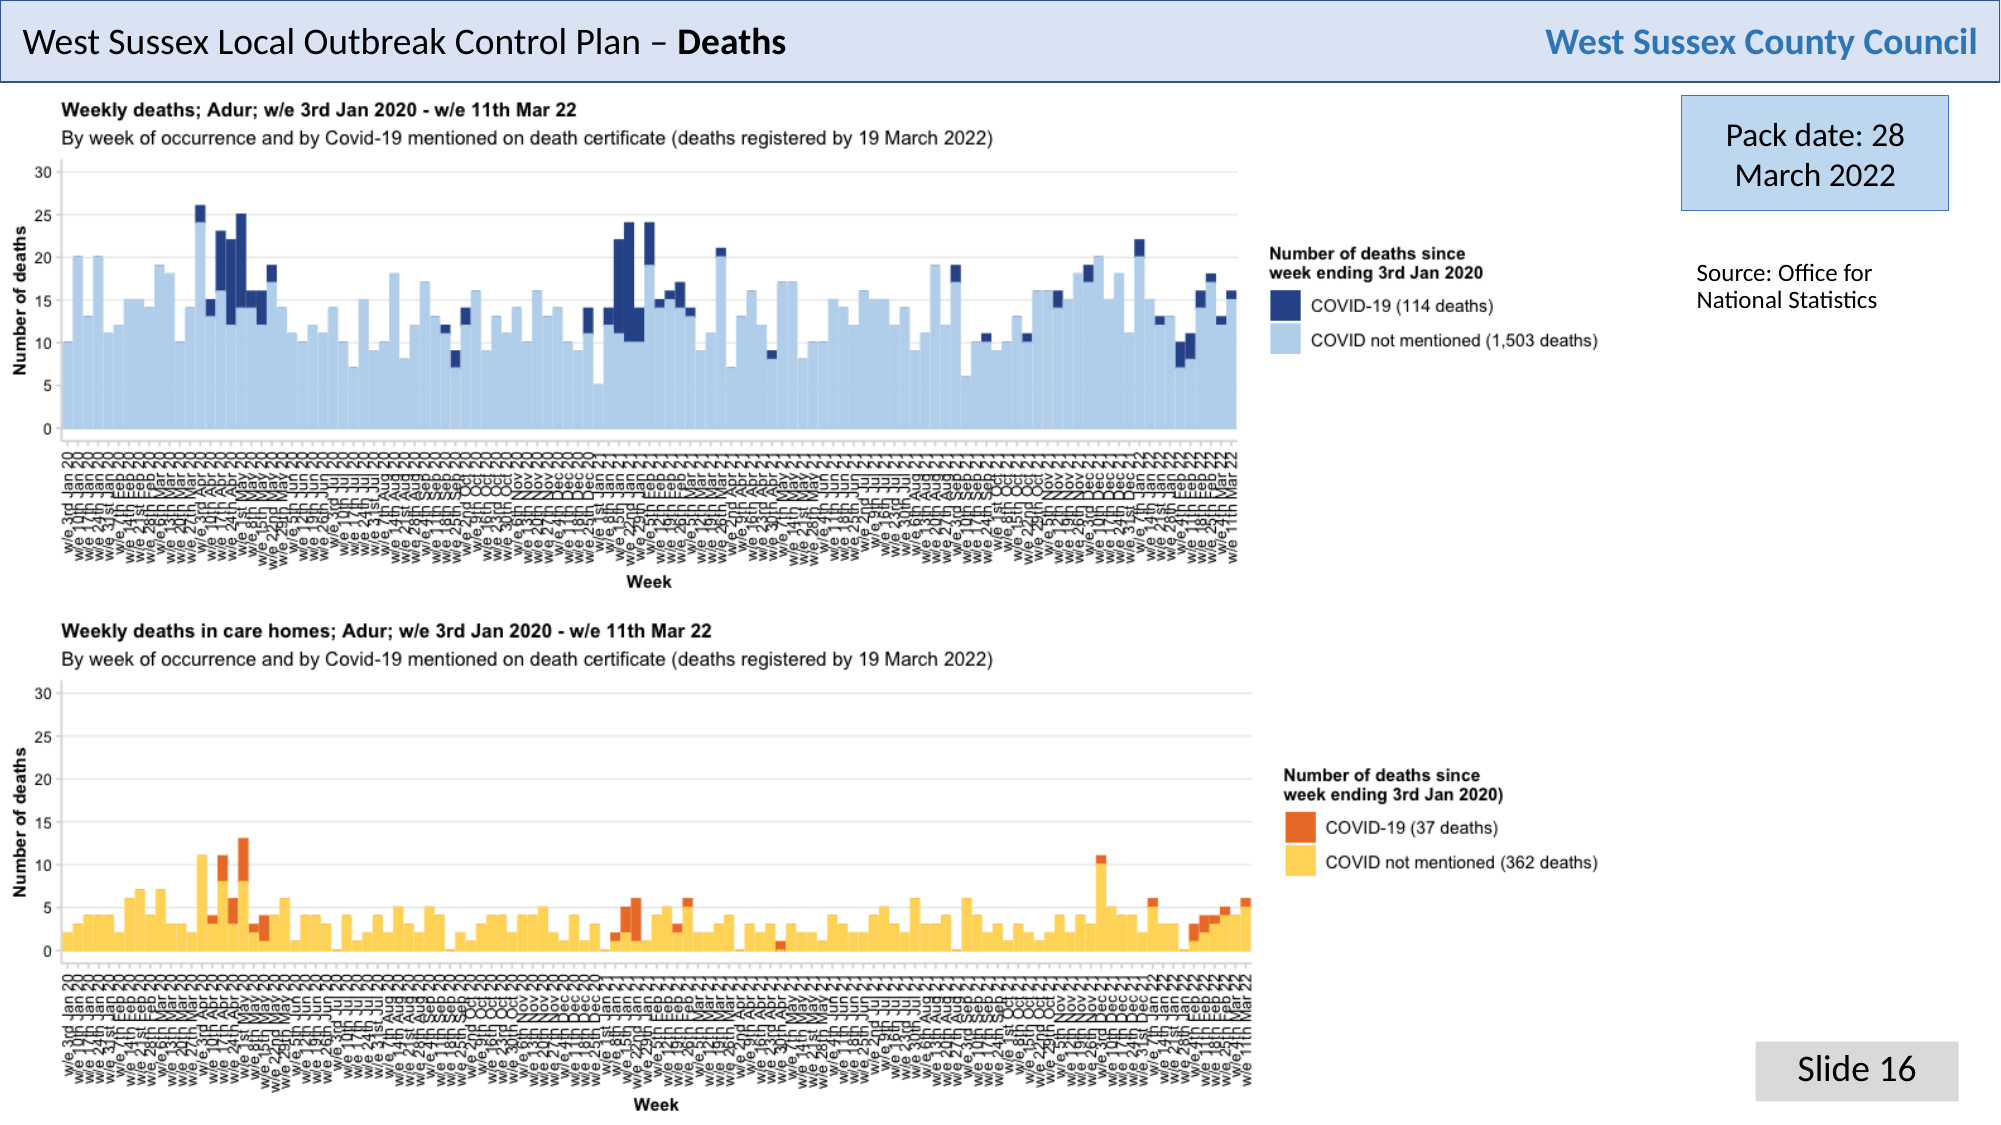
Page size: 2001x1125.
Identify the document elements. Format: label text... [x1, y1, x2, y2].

picture [3, 612, 1619, 1125]
list Source: Office for National Statistics [1681, 252, 1959, 289]
picture [3, 91, 1619, 602]
list Slide 16 [1755, 1041, 1959, 1102]
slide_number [1681, 95, 1949, 211]
